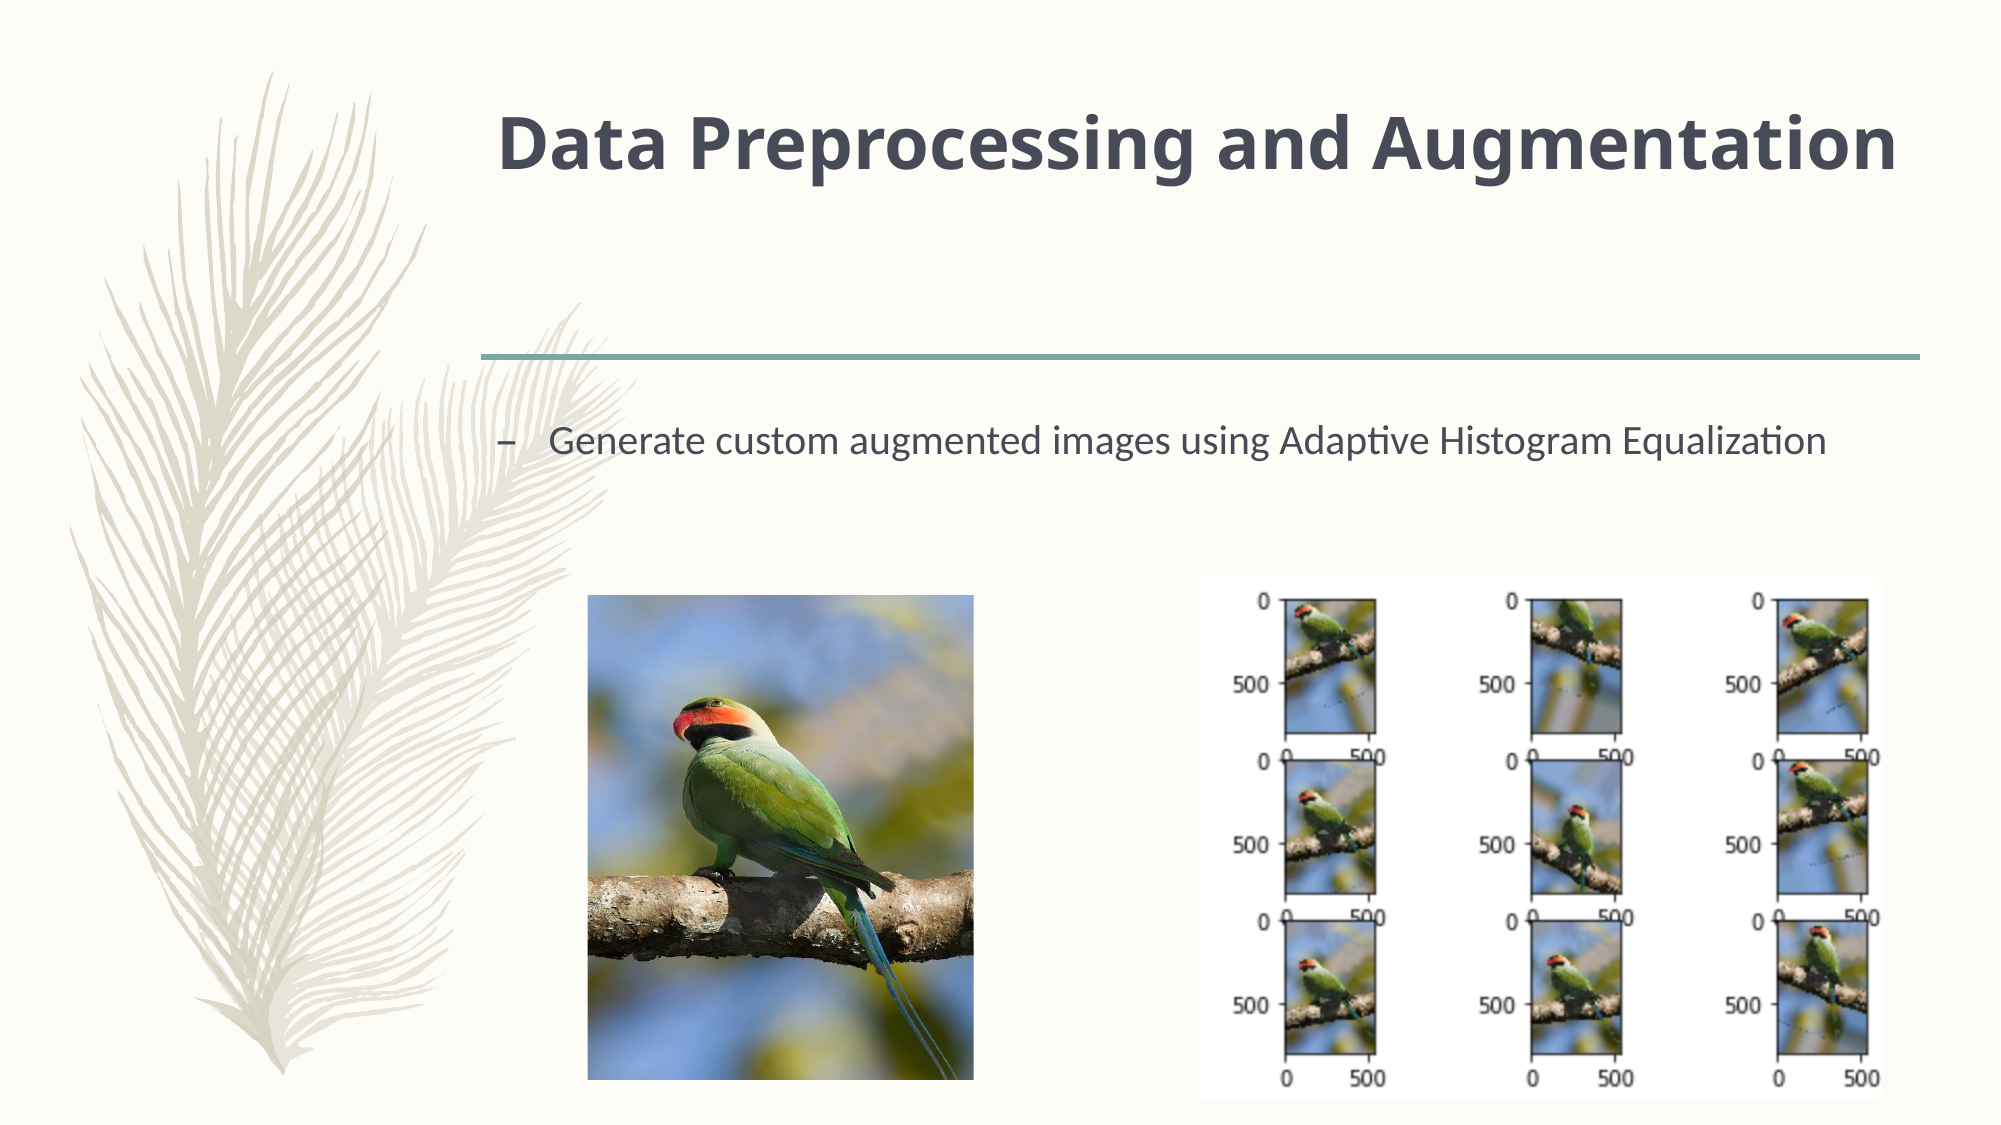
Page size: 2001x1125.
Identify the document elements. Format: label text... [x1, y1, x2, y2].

list Generate custom augmented images using Adaptive Histogram Equalization [481, 399, 1920, 999]
picture [1200, 576, 1883, 1099]
title Data Preprocessing and Augmentation [481, 93, 1920, 350]
picture [587, 595, 974, 1080]
